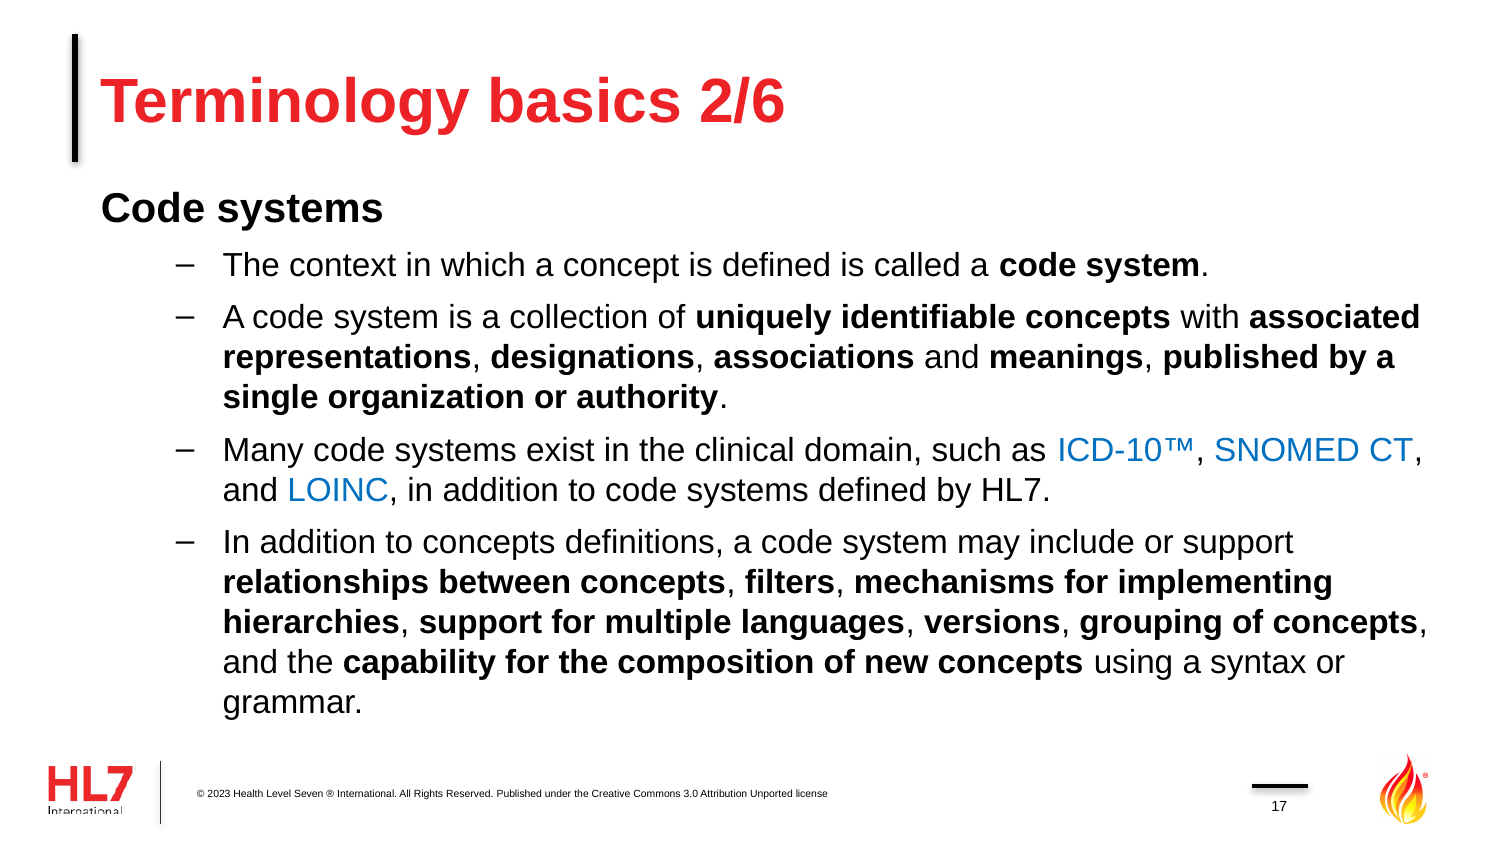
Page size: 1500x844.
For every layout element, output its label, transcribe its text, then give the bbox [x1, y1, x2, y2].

slide_number 17 [1257, 788, 1302, 815]
list Code systems The context in which a concept is defined is called a code system. A code system is a collection of uniquely identifiable concepts with associated representations, designations, associations and meanings, published by a single organization or authority. Many code systems exist in the clinical domain, such as ICD-10™, SNOMED CT, and LOINC, in addition to code systems defined by HL7. In addition to concepts definitions, a code system may include or support relationships between concepts, filters, mechanisms for implementing hierarchies, support for multiple languages, versions, grouping of concepts, and the capability for the composition of new concepts using a syntax or grammar. [100, 180, 1451, 765]
footer © 2023 Health Level Seven ® International. All Rights Reserved. Published under the Creative Commons 3.0 Attribution Unported license [196, 786, 941, 813]
picture [1380, 765, 1428, 824]
title Terminology basics 2/6 [100, 33, 1451, 163]
